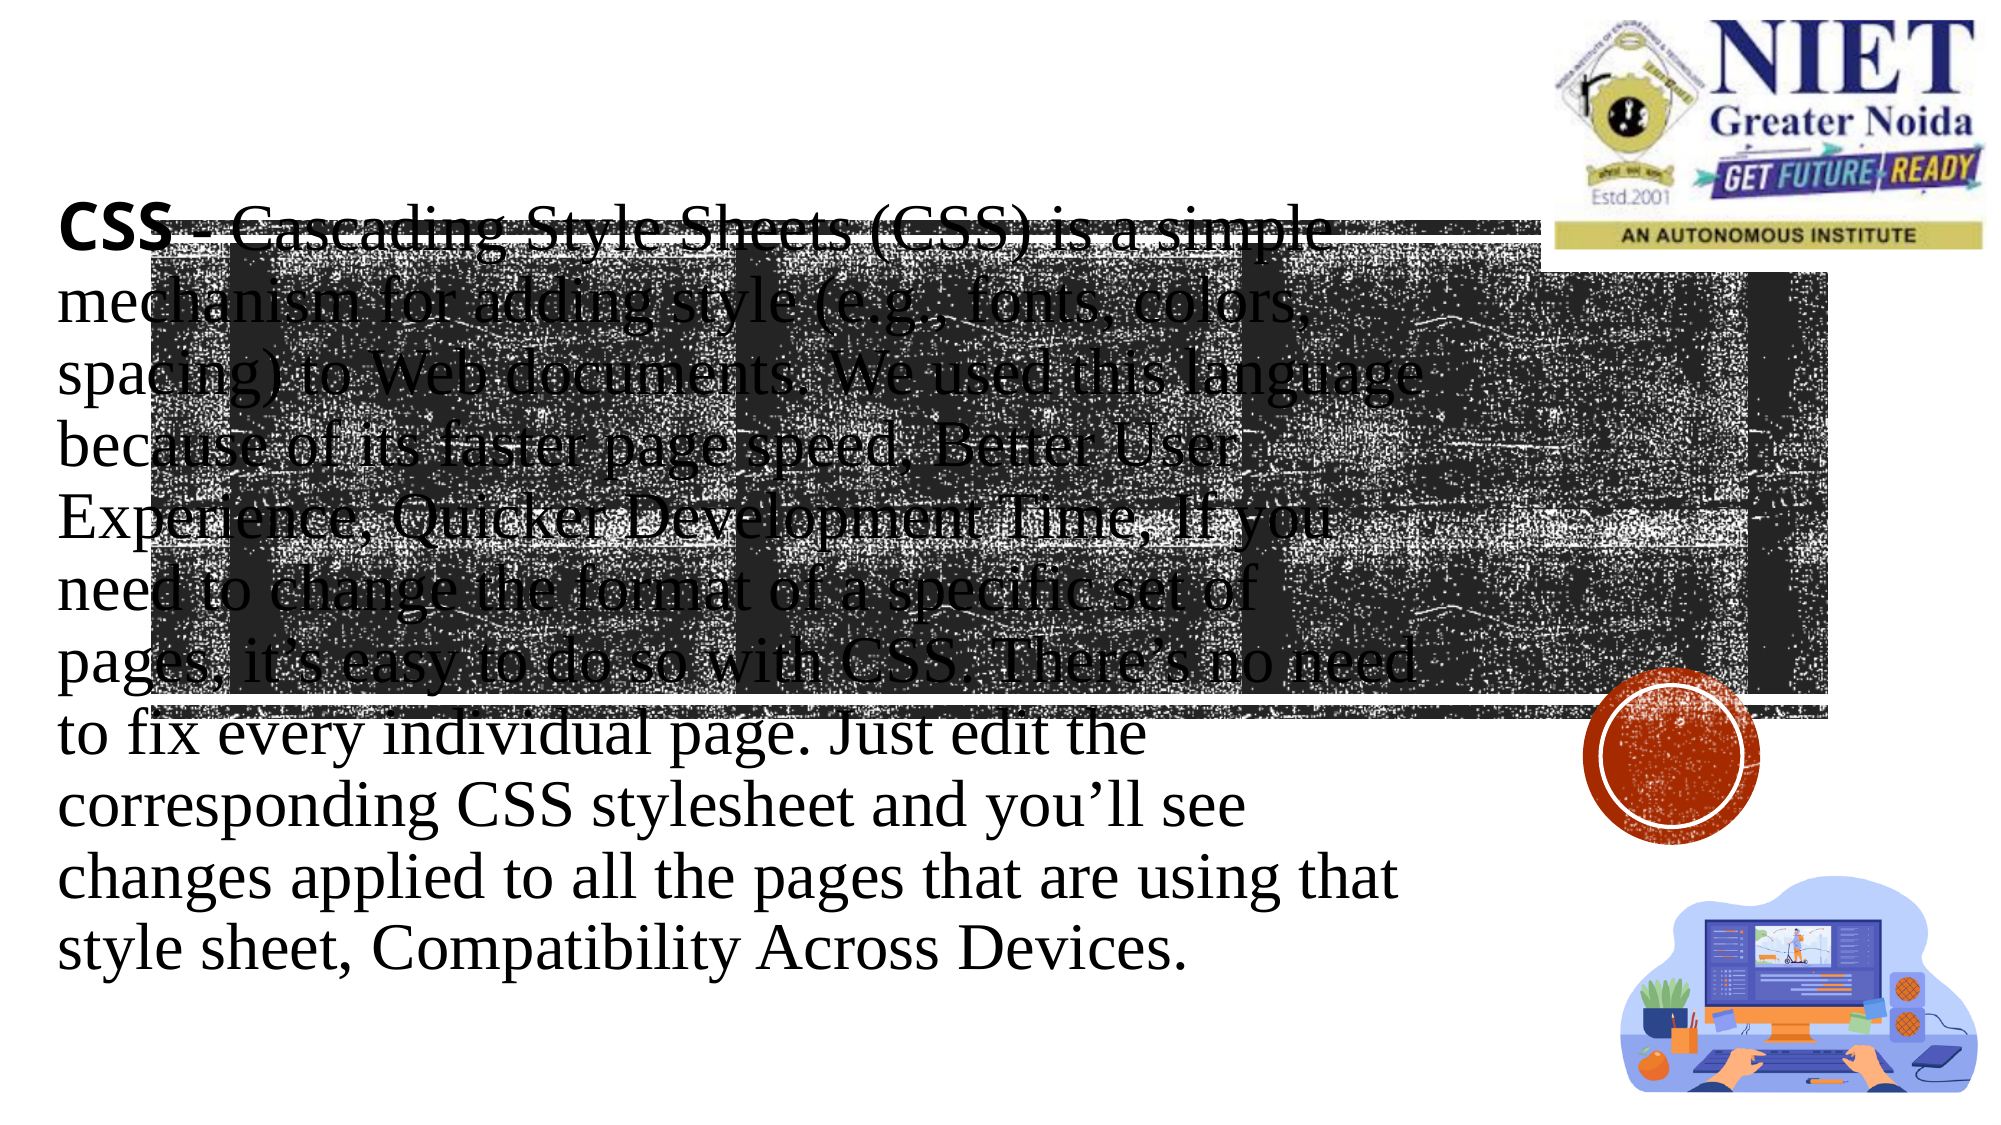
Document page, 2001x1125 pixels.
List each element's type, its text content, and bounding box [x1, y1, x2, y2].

picture [1541, 0, 1999, 272]
subtitle CSS - Cascading Style Sheets (CSS) is a simple mechanism for adding style (e.g., fonts, colors, spacing) to Web documents. We used this language because of its faster page speed, Better User Experience, Quicker Development Time, If you need to change the format of a specific set of pages, it’s easy to do so with CSS. There’s no need to fix every individual page. Just edit the corresponding CSS stylesheet and you’ll see changes applied to all the pages that are using that style sheet, Compatibility Across Devices. [42, 185, 1443, 1081]
picture [1592, 853, 2000, 1125]
